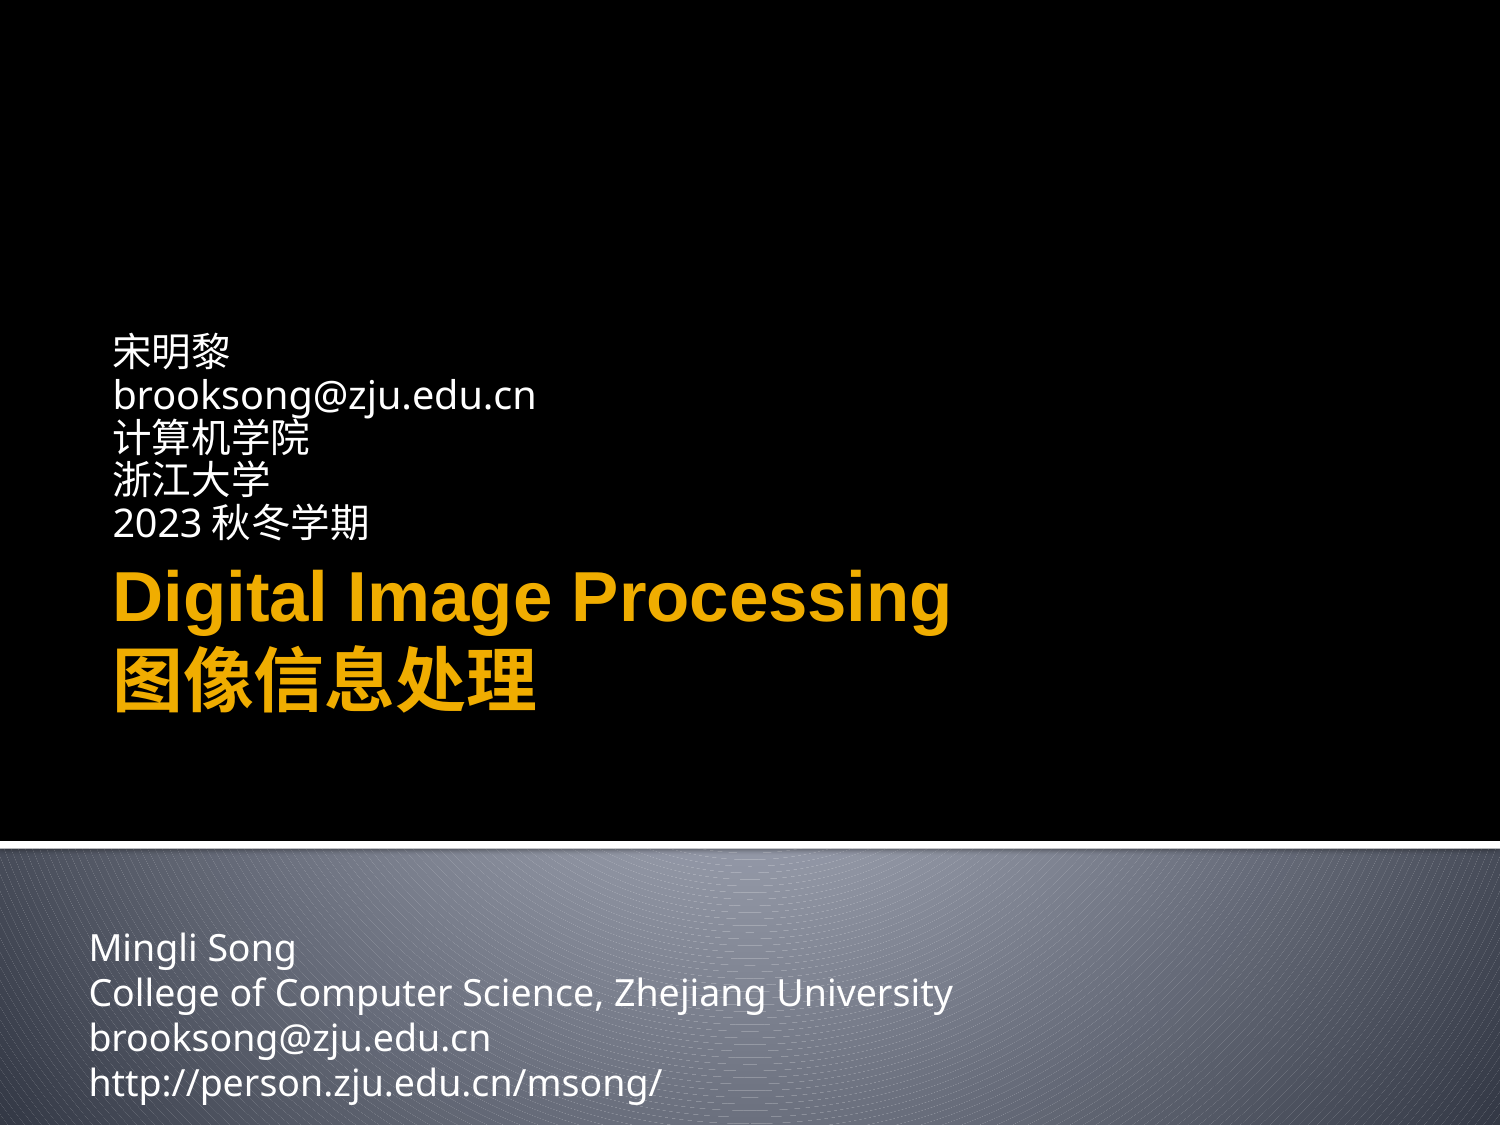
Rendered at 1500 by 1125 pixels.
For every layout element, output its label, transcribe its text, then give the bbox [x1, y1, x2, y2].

text_box Mingli Song College of Computer Science, Zhejiang University brooksong@zju.edu.cn http://person.zju.edu.cn/msong/ [88, 870, 1414, 1104]
title Digital Image Processing 图像信息处理 [111, 549, 1438, 826]
list 宋明黎 brooksong@zju.edu.cn 计算机学院 浙江大学 2023秋冬学期 [111, 299, 1438, 547]
